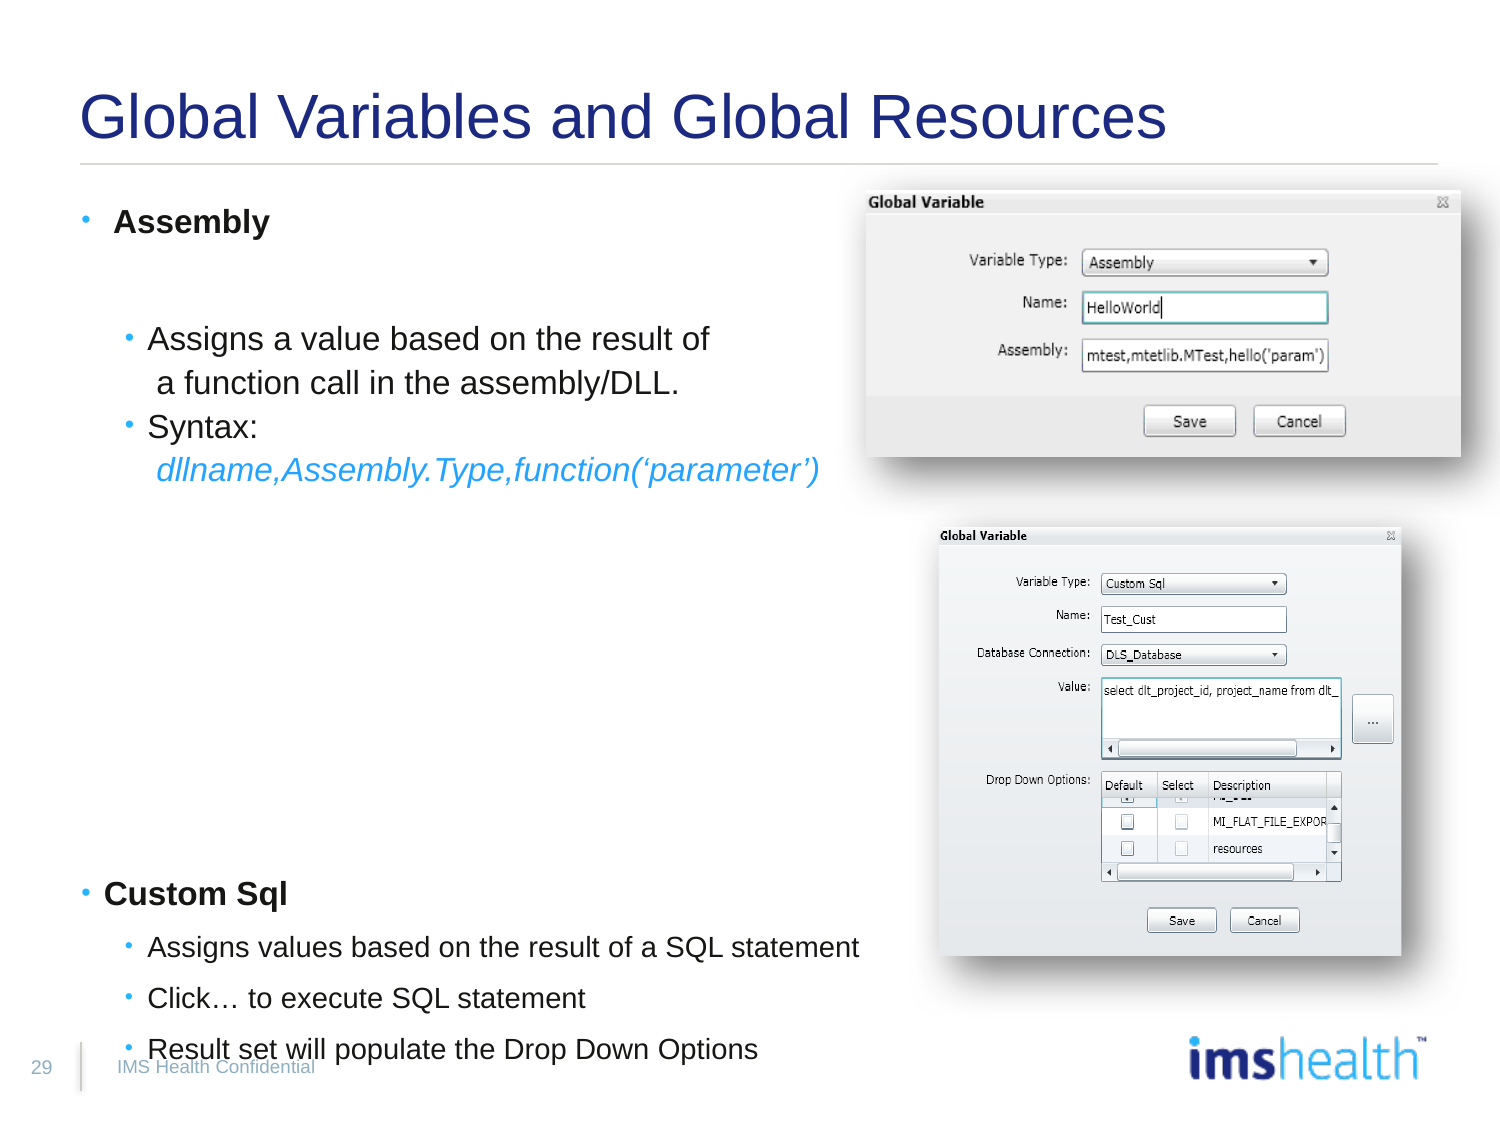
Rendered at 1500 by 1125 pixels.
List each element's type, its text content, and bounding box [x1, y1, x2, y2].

list Assembly Assigns a value based on the result of a function call in the assembly/DLL. Syntax: dllname,Assembly.Type,function(‘parameter’) Custom Sql Assigns values based on the result of a SQL statement Click… to execute SQL statement Result set will populate the Drop Down Options [81, 195, 1440, 1097]
picture [938, 526, 1402, 956]
picture [865, 190, 1462, 458]
footer IMS Health Confidential [102, 1036, 1042, 1097]
title Global Variables and Global Resources [79, 12, 1438, 152]
